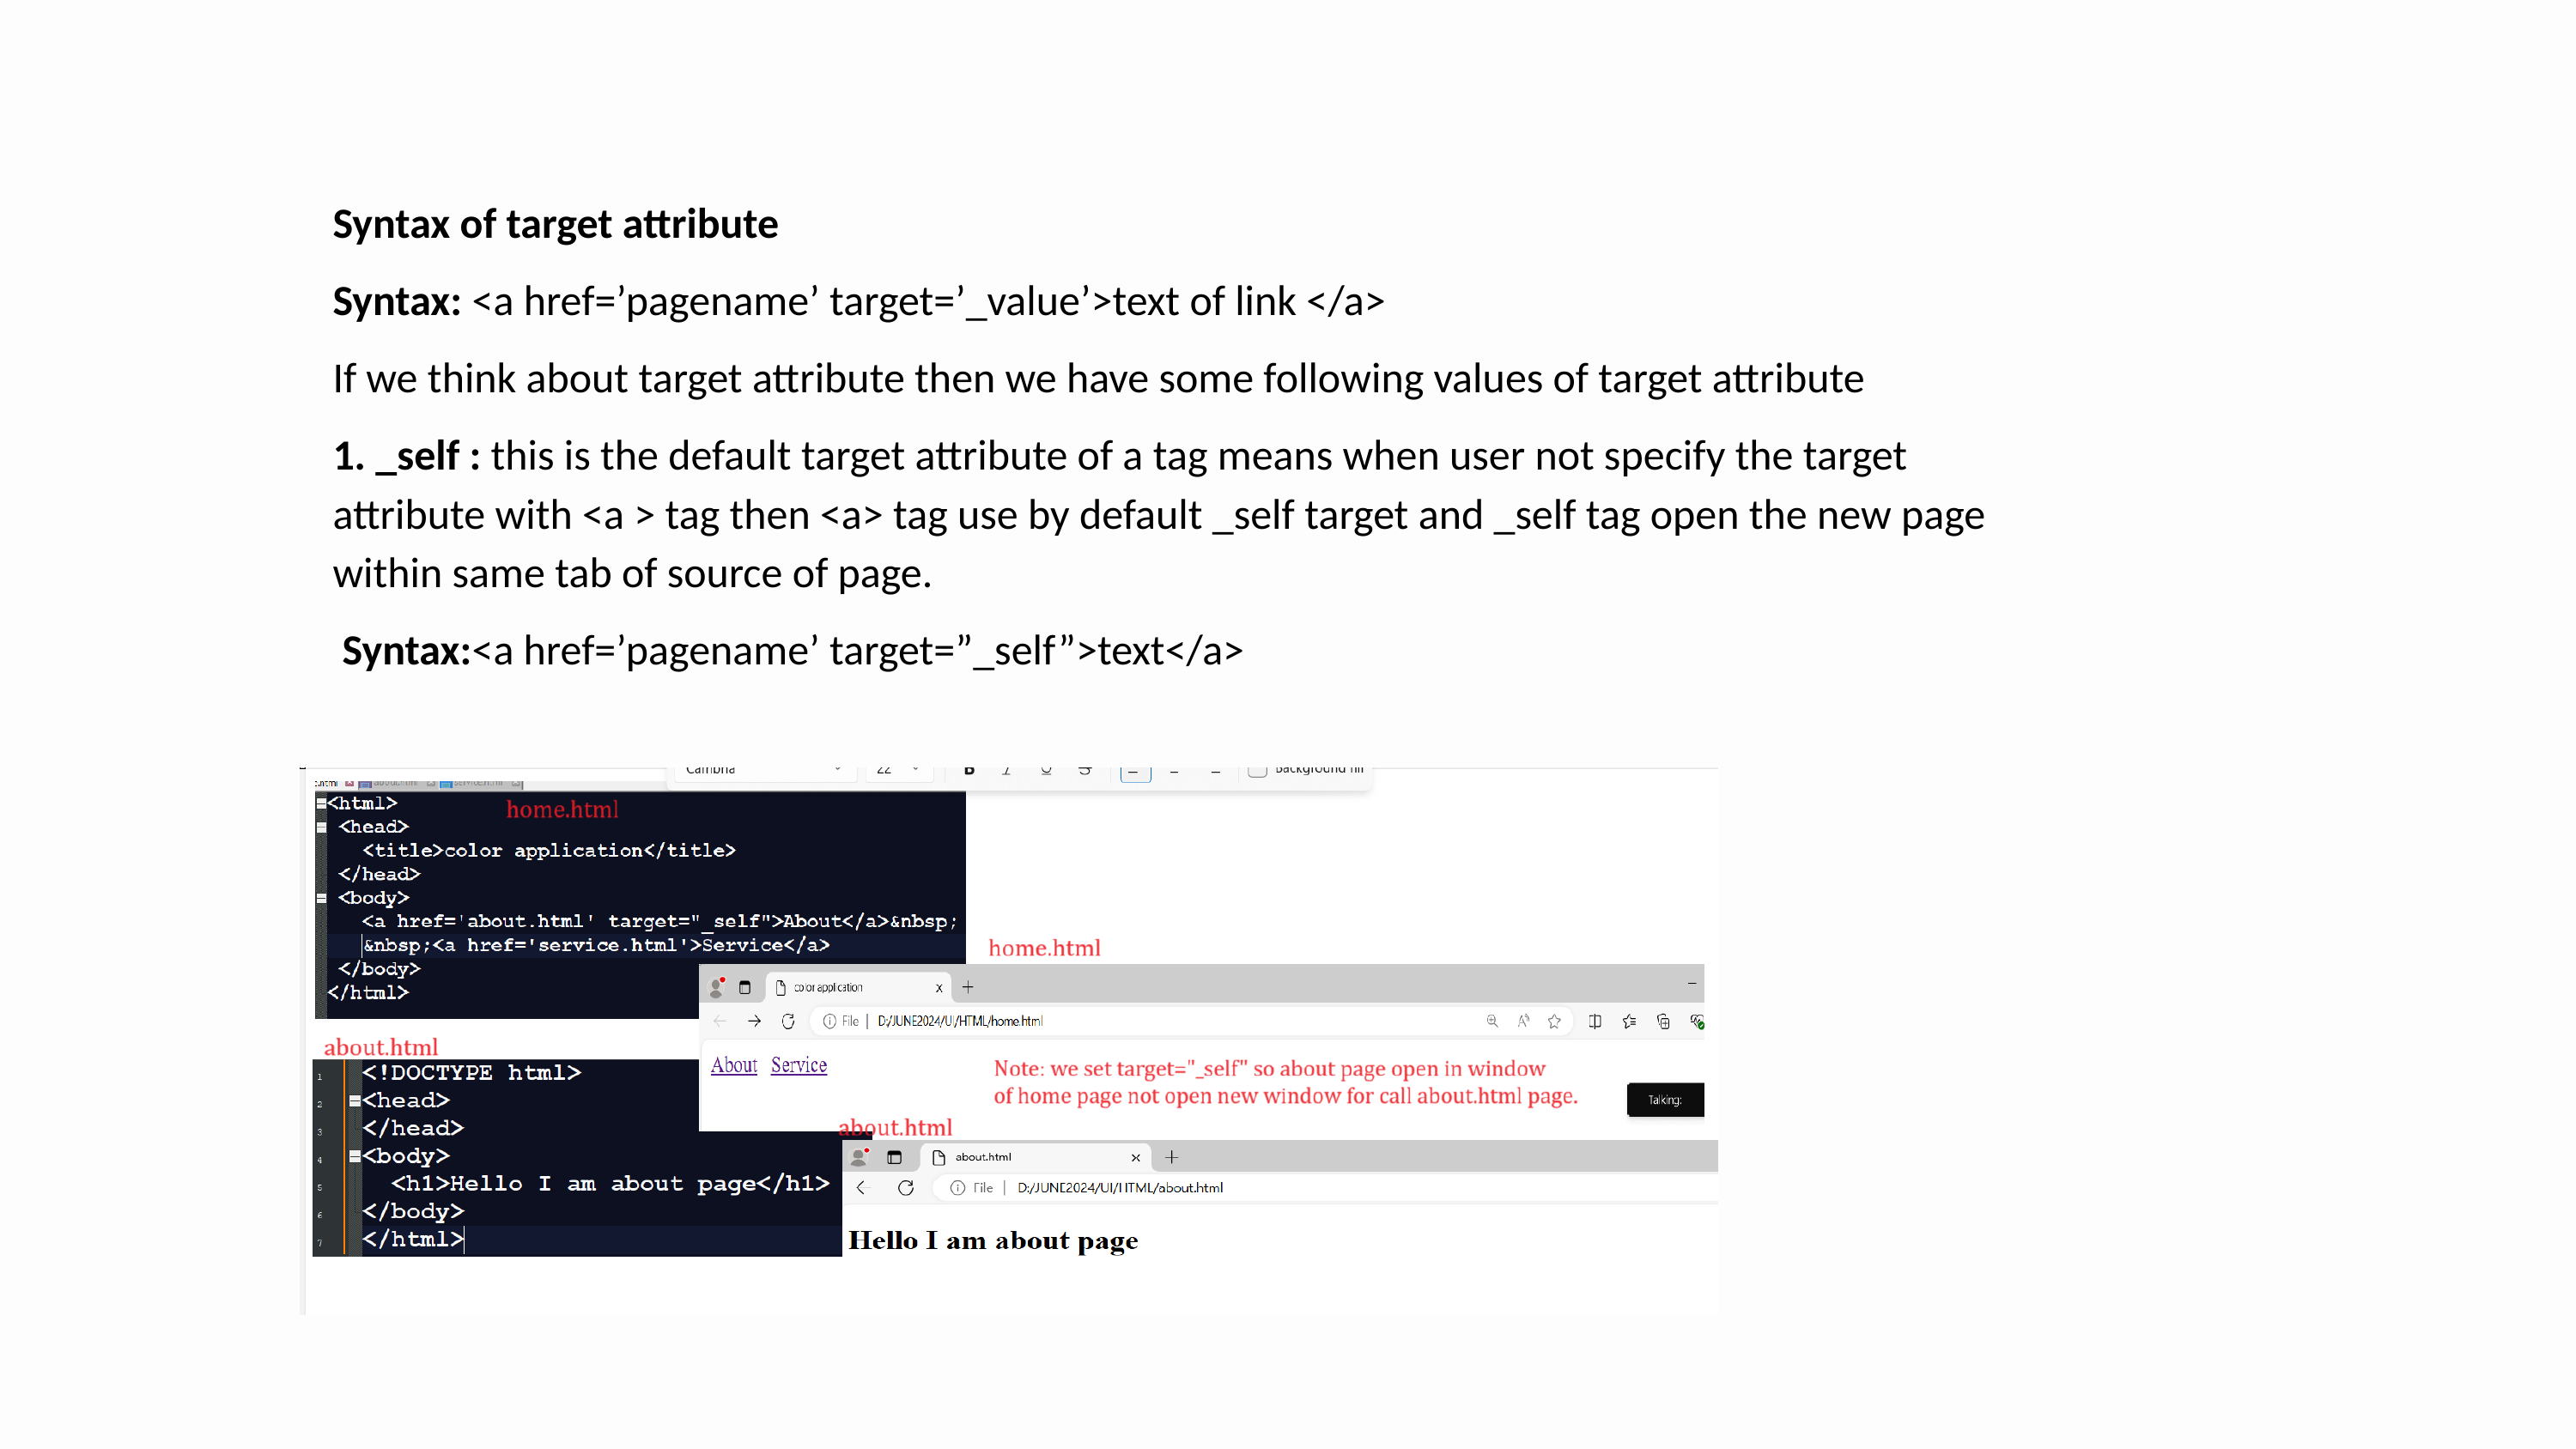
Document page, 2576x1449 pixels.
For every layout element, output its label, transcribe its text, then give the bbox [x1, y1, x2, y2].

picture [299, 767, 1719, 1315]
text_box Syntax of target attribute Syntax: <a href=’pagename’ target=’_value’>text of link </a> If we think about target attribute then we have some following values of target attribute 1. _self : this is the default target attribute of a tag means when user not specify the target attribute with <a > tag then <a> tag use by default _self target and _self tag open the new page within same tab of source of page. Syntax:<a href=’pagename’ target=”_self”>text</a> [332, 187, 2055, 674]
